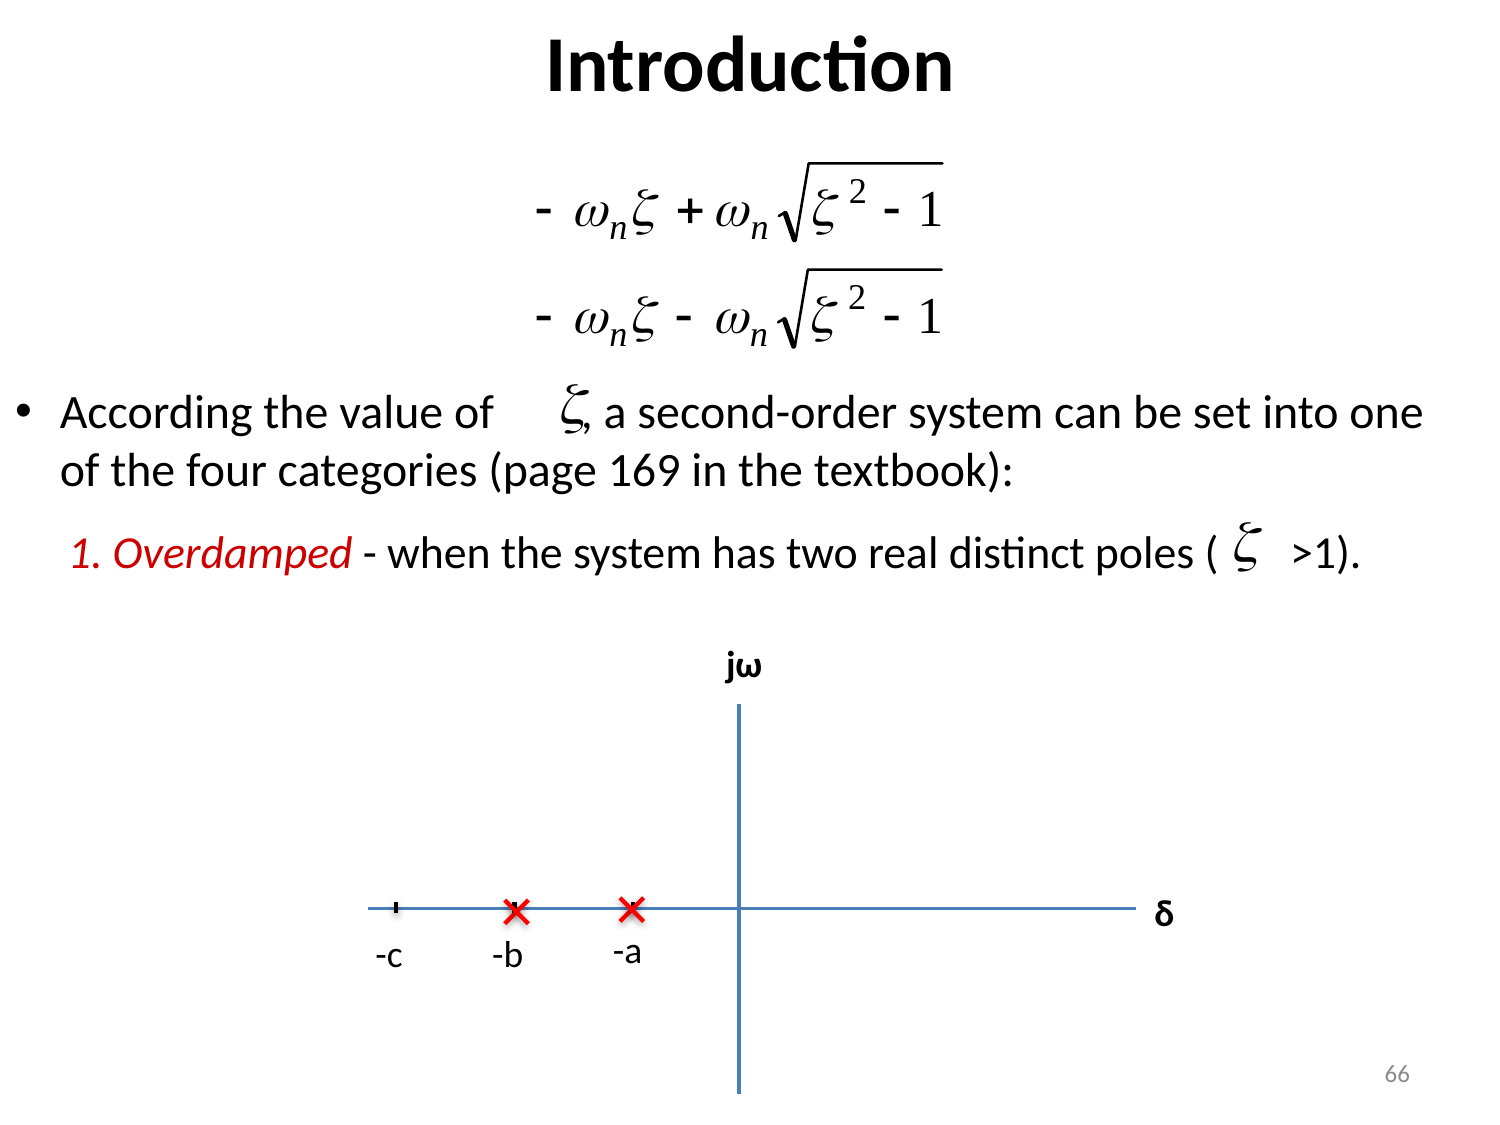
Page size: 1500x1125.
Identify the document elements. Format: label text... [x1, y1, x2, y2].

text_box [525, 148, 957, 362]
title Introduction [75, 7, 1425, 112]
text_box According the value of , a second-order system can be set into one of the four categories (page 169 in the textbook): [0, 373, 1442, 480]
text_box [548, 373, 606, 453]
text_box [359, 632, 1190, 1095]
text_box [52, 511, 1436, 591]
slide_number 66 [1190, 1042, 1425, 1103]
